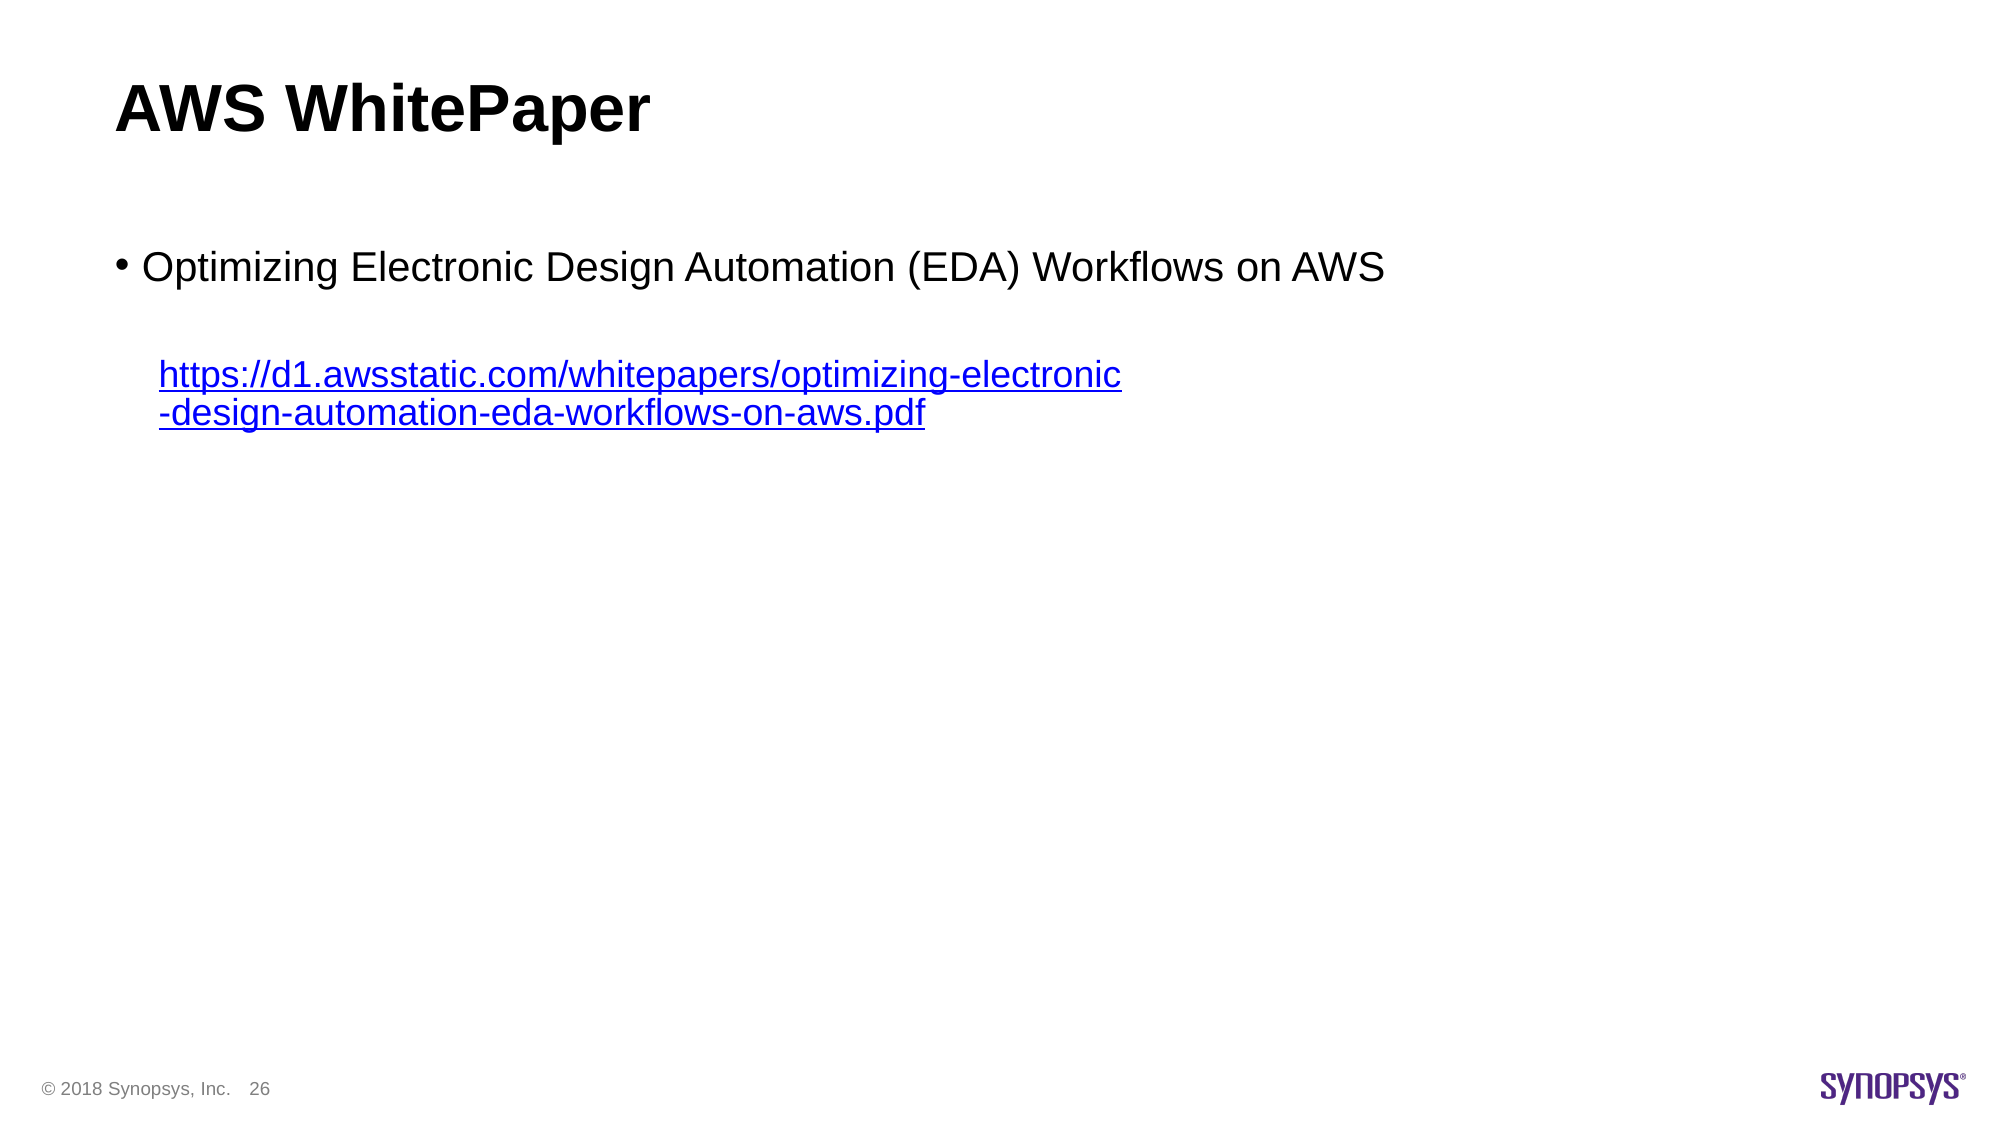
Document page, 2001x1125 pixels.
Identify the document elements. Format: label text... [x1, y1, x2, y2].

title AWS WhitePaper [99, 11, 2000, 199]
list Optimizing Electronic Design Automation (EDA) Workflows on AWS [99, 232, 1900, 1028]
picture [1821, 1073, 1966, 1109]
text_box https://d1.awsstatic.com/whitepapers/optimizing-electronic-design-automation-eda-workflows-on-aws.pdf [143, 343, 1144, 403]
